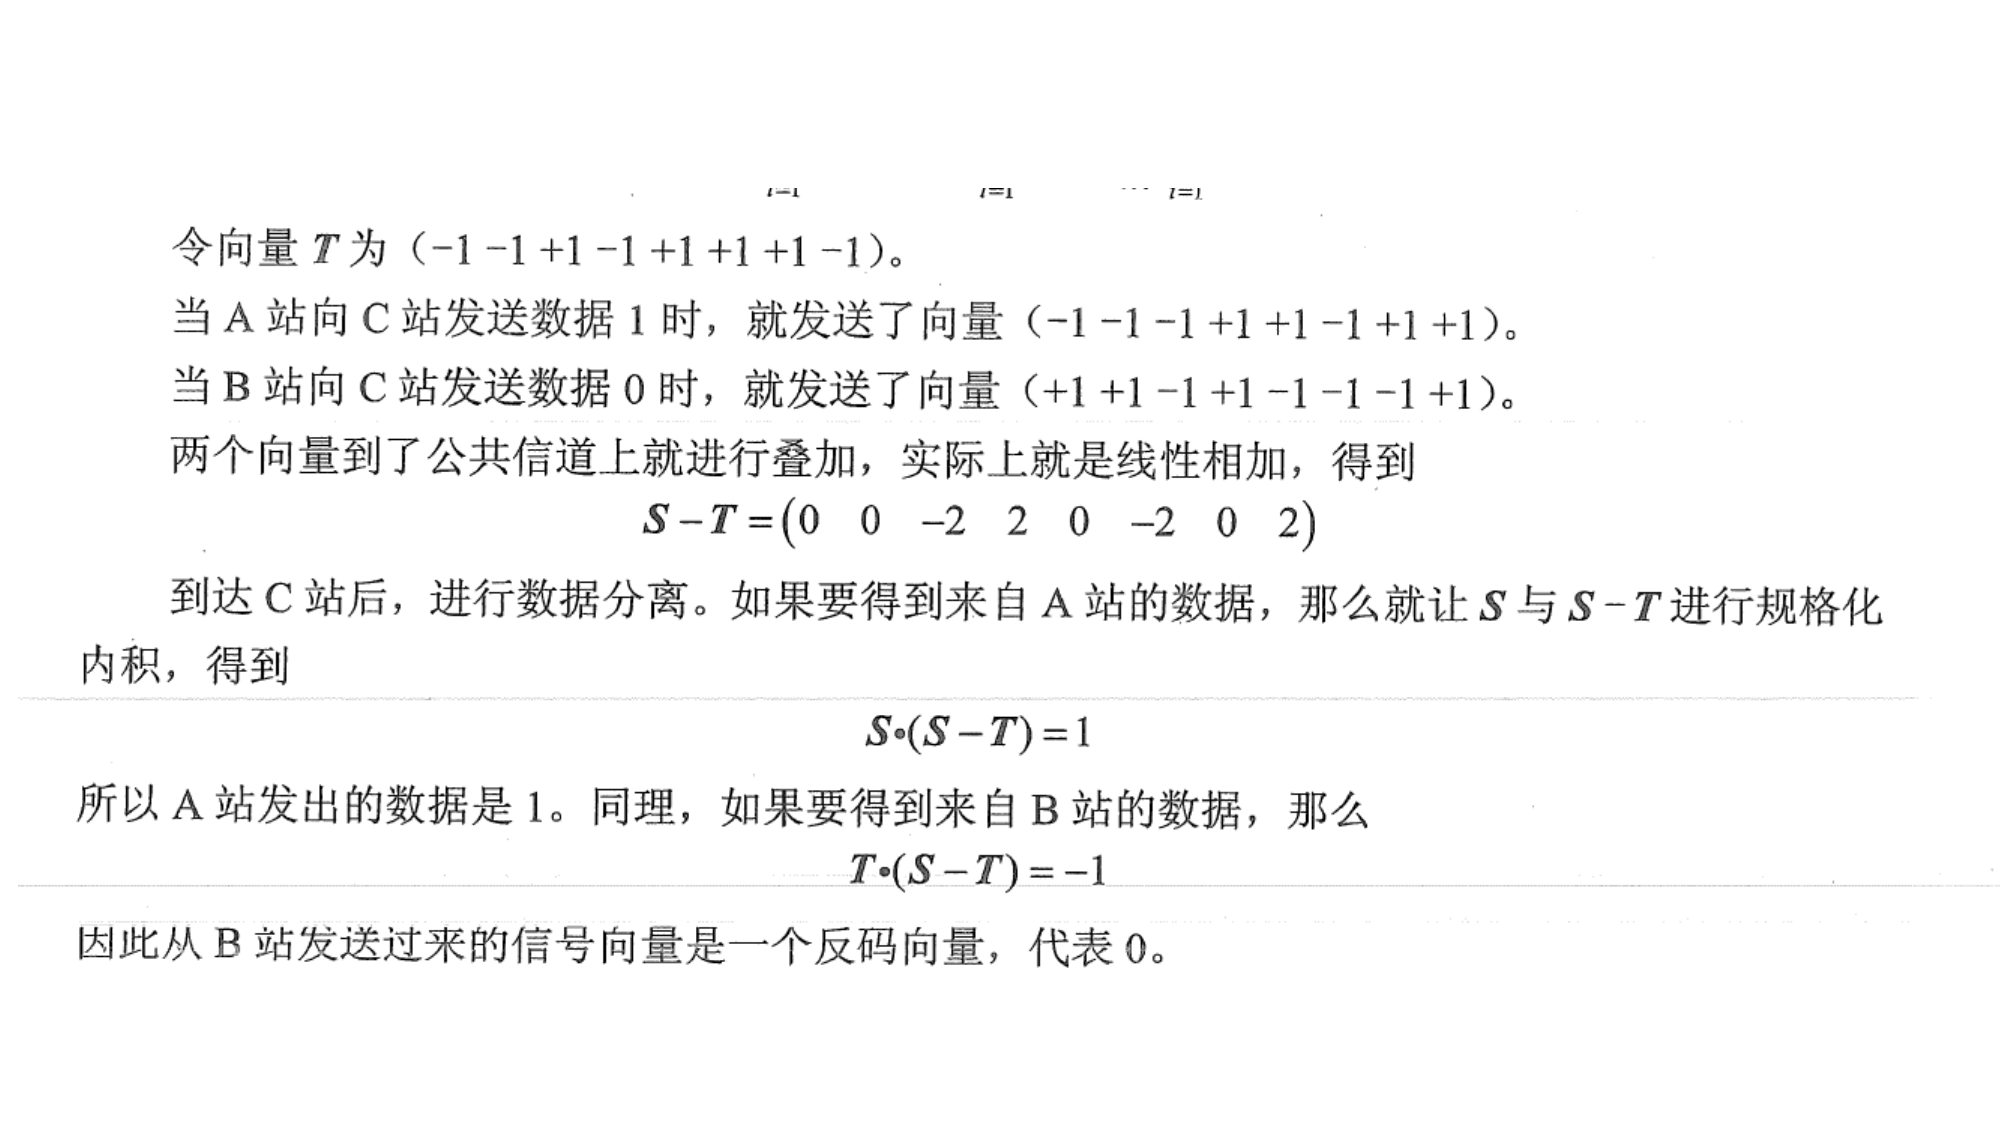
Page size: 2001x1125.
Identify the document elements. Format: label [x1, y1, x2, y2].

picture [18, 188, 2000, 977]
